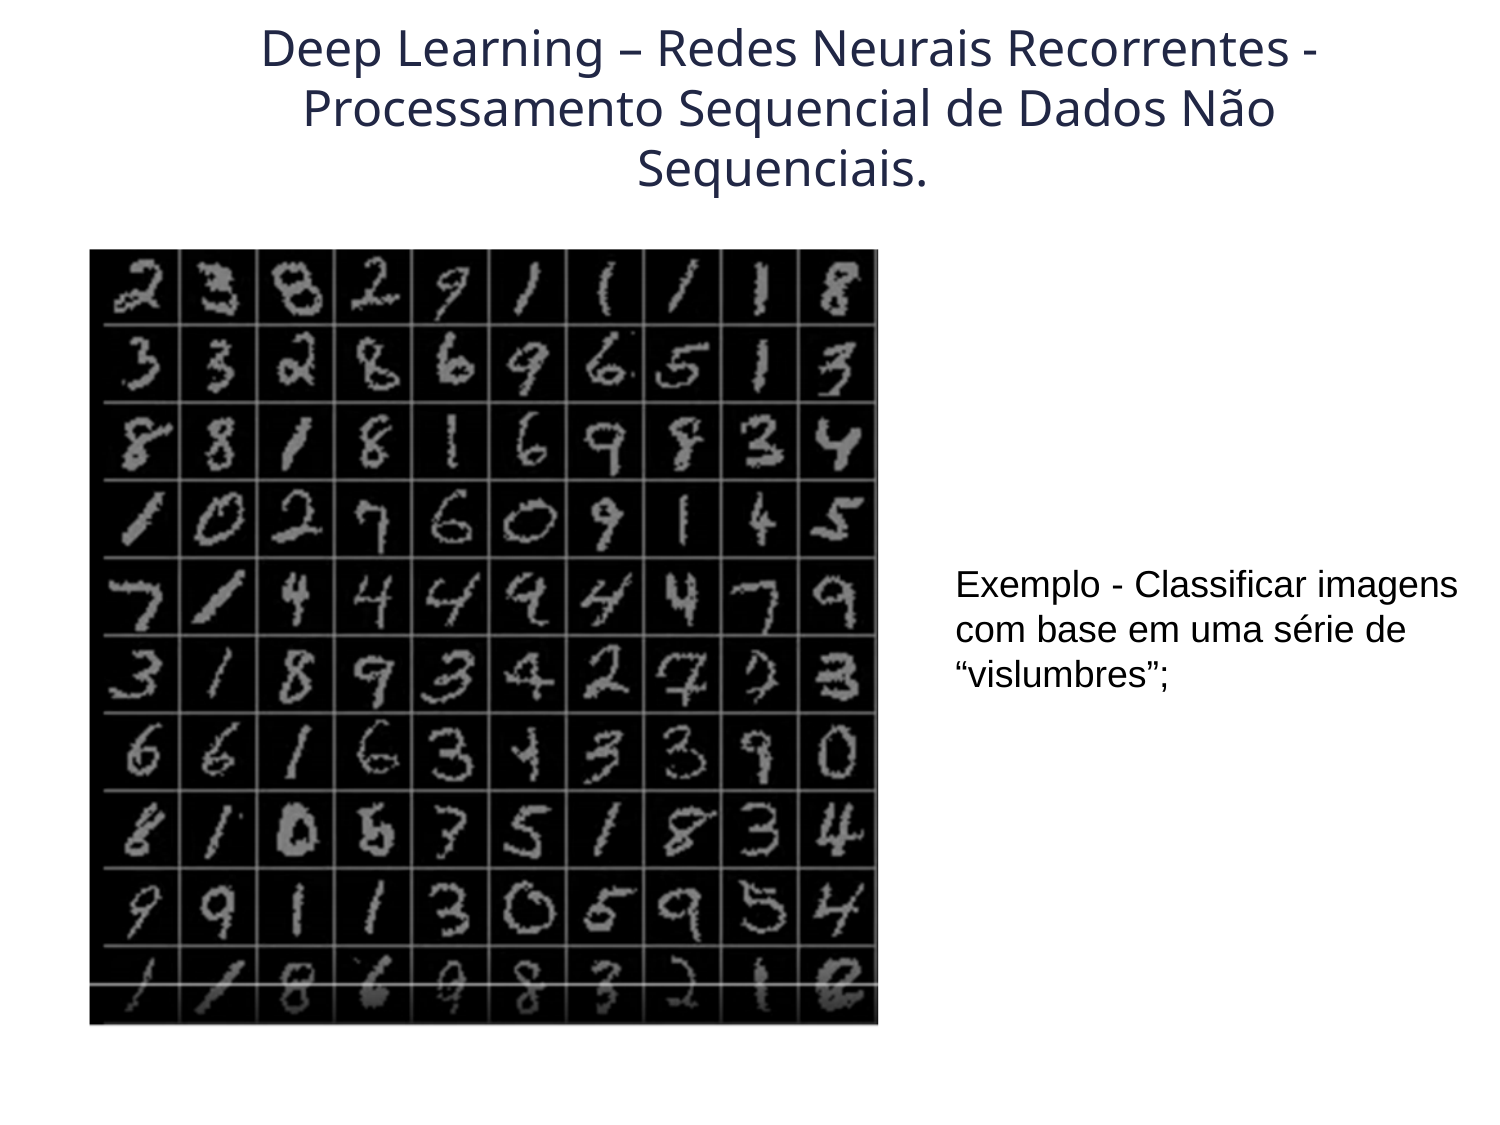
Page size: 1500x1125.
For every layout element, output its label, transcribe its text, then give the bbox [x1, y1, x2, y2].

title Deep Learning – Redes Neurais Recorrentes - Processamento Sequencial de Dados Não Sequenciais. [210, 128, 1369, 212]
picture [81, 234, 886, 1031]
text_box Exemplo - Classificar imagens com base em uma série de “vislumbres”; [940, 552, 1496, 703]
